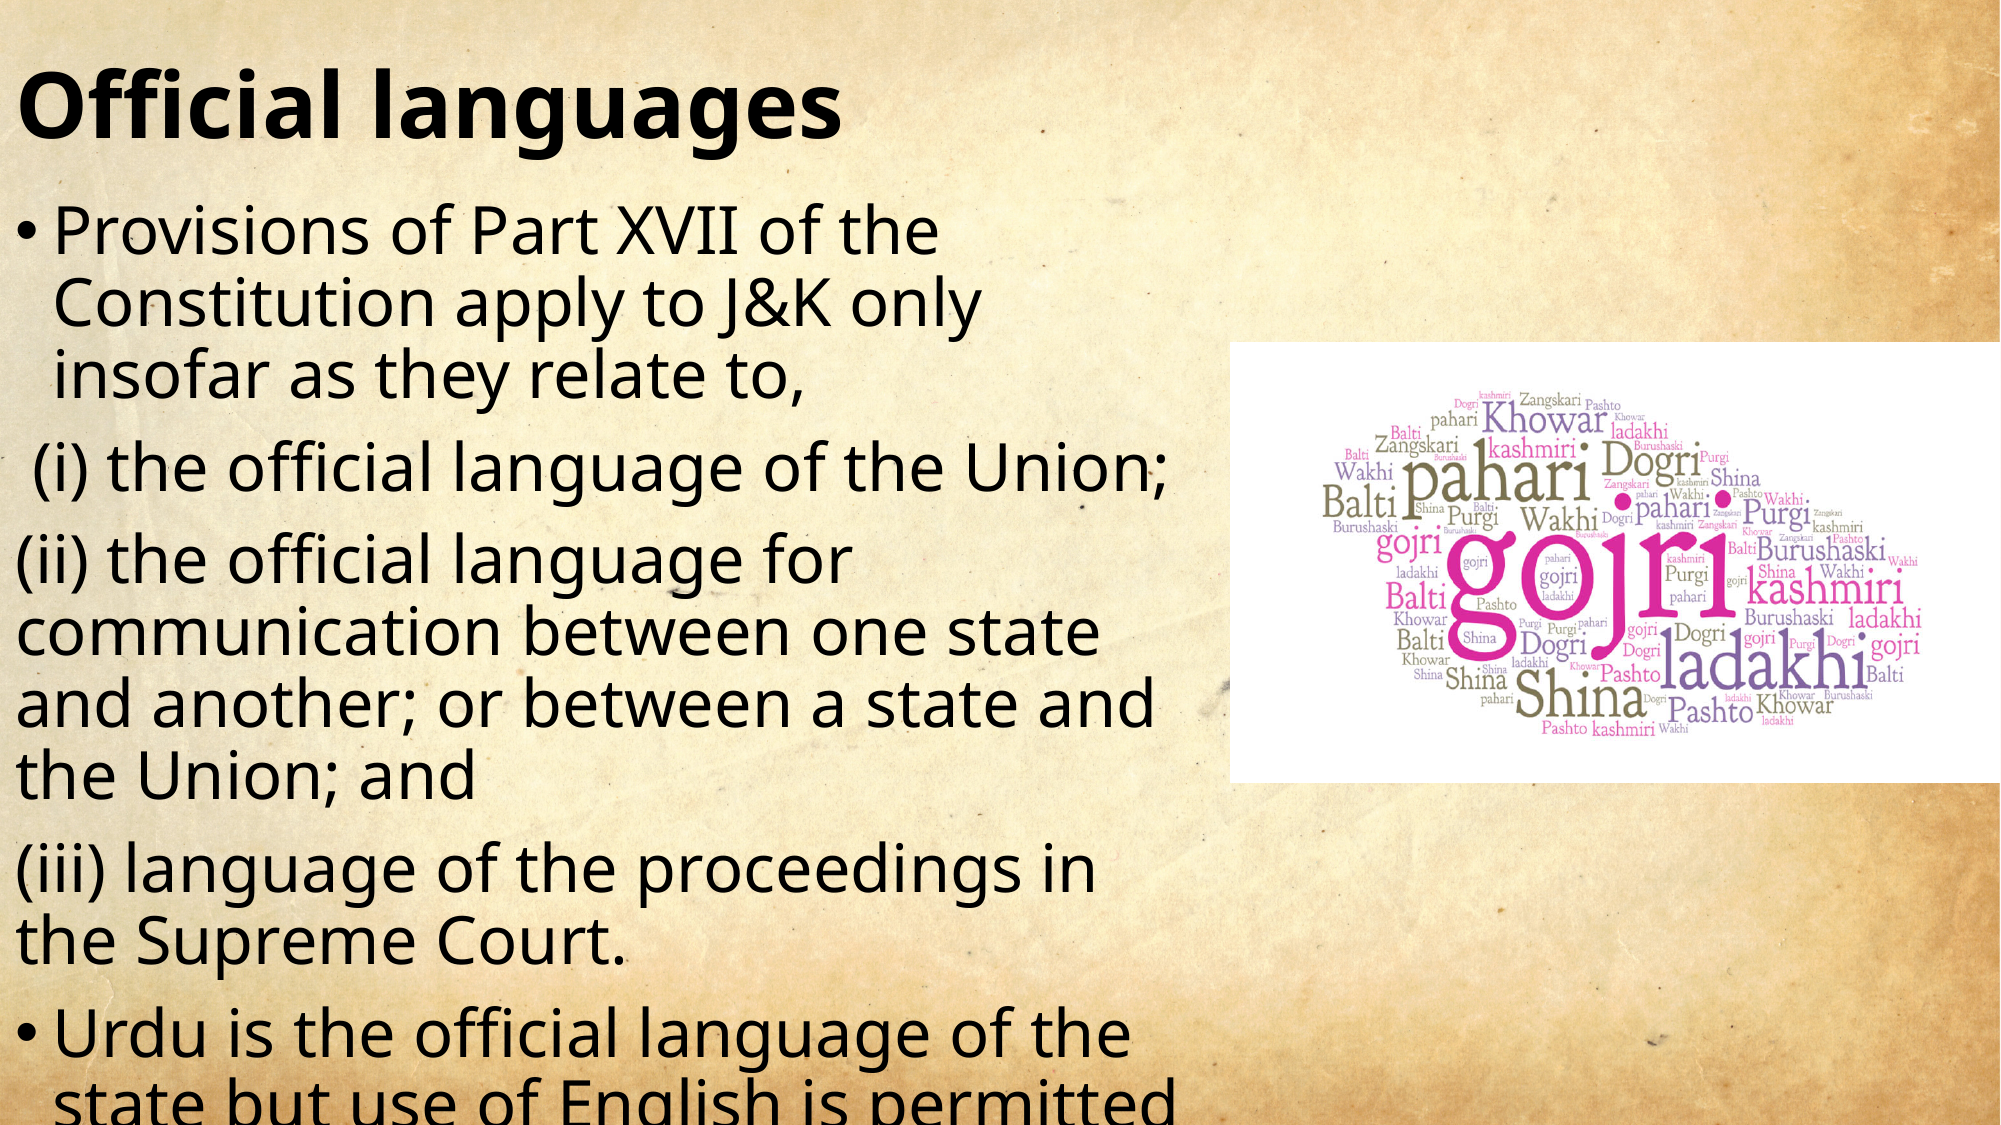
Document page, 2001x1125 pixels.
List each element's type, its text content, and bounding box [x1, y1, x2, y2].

list Provisions of Part XVII of the Constitution apply to J&K only insofar as they relate to, (i) the official language of the Union; (ii) the official language for communication between one state and another; or between a state and the Union; and (iii) language of the proceedings in the Supreme Court. Urdu is the official language of the state but use of English is permitted for official purposes unless the state legislature provides otherwise. [0, 189, 1231, 904]
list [1230, 342, 2000, 783]
title Official languages [0, 0, 1725, 218]
picture [0, 0, 2001, 1125]
